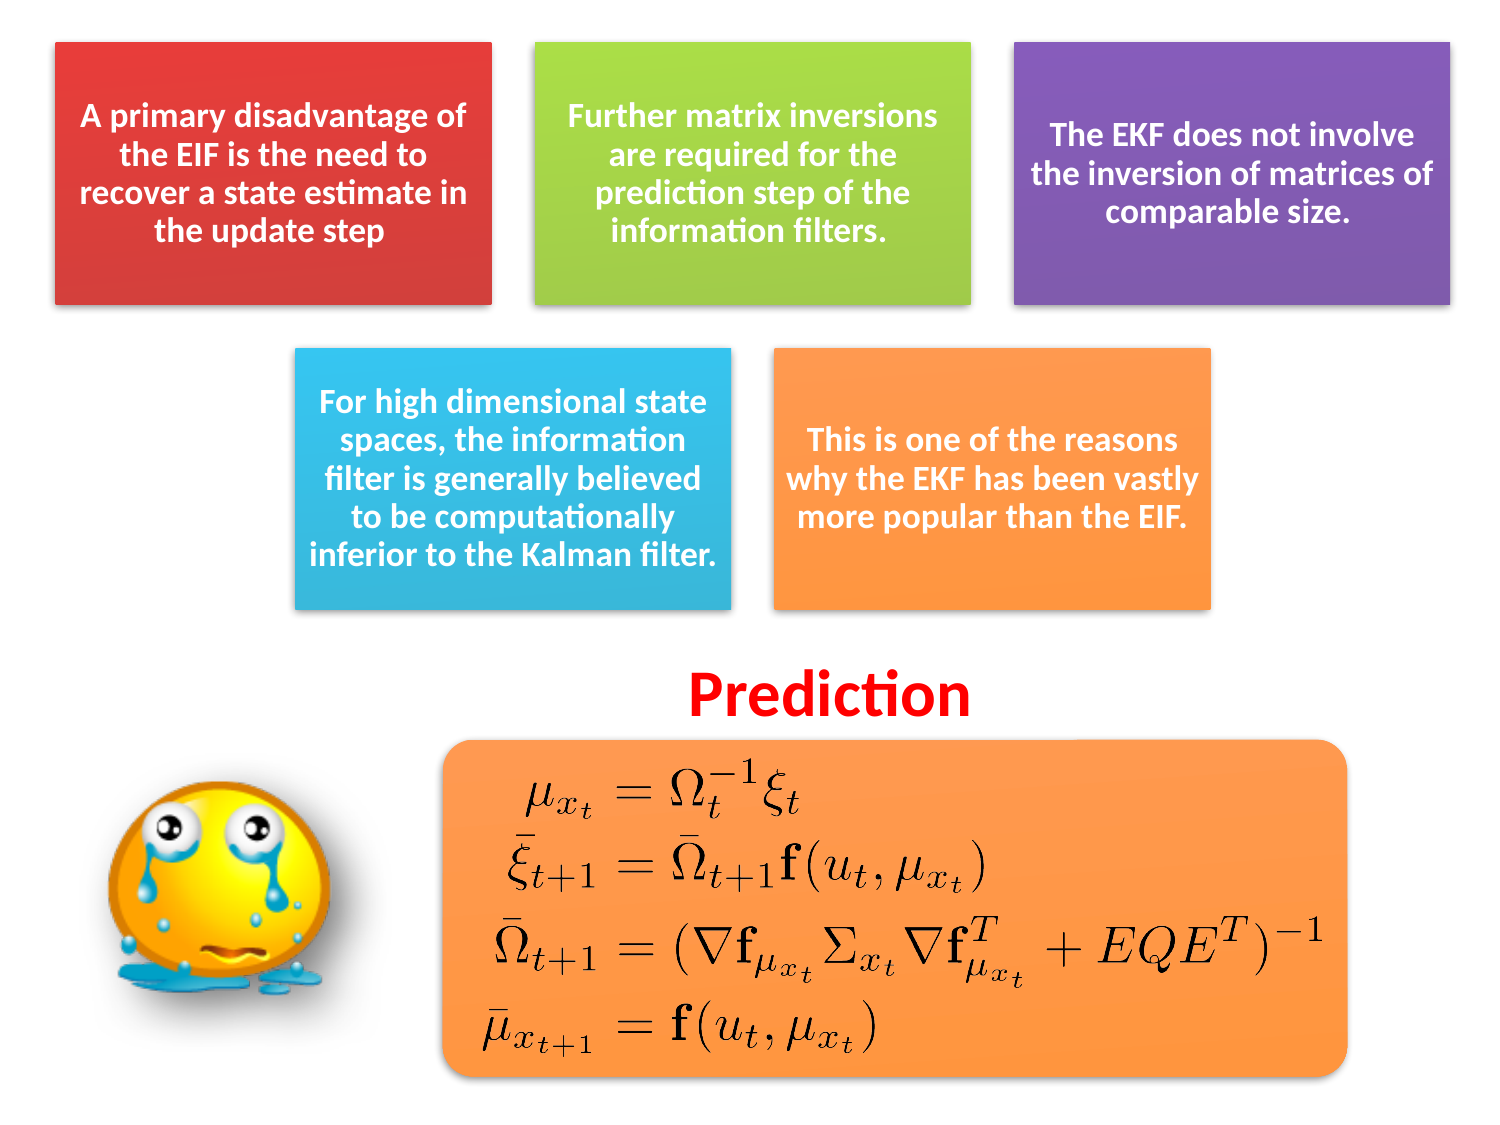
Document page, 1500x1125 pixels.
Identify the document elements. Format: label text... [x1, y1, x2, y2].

text_box Prediction [661, 642, 1000, 738]
picture [495, 916, 1322, 989]
picture [481, 999, 875, 1058]
picture [525, 757, 799, 819]
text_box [40, 42, 1466, 611]
picture [508, 834, 985, 894]
text_box [442, 739, 1348, 1077]
picture [99, 762, 337, 1000]
